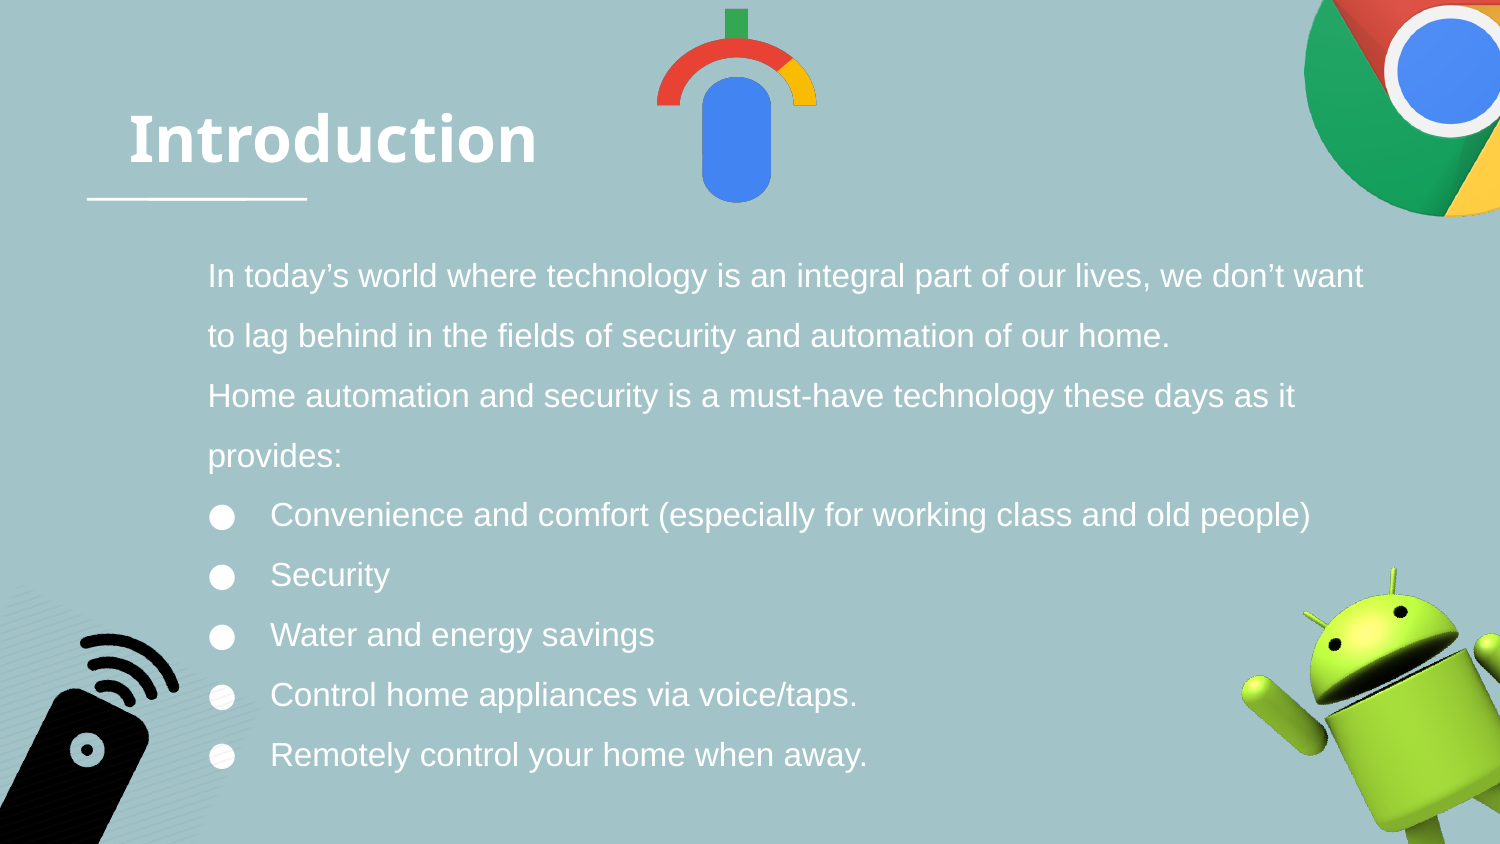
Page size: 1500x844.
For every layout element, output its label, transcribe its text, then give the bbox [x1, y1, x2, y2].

picture [656, 7, 817, 203]
picture [0, 579, 265, 844]
picture [1207, 525, 1500, 844]
text_box In today’s world where technology is an integral part of our lives, we don’t want to lag behind in the fields of security and automation of our home. Home automation and security is a must-have technology these days as it provides: Convenience and comfort (especially for working class and old people) Security Water and energy savings Control home appliances via voice/taps. Remotely control your home when away. [180, 219, 1387, 789]
picture [1304, 0, 1500, 218]
title Introduction [114, 82, 569, 201]
